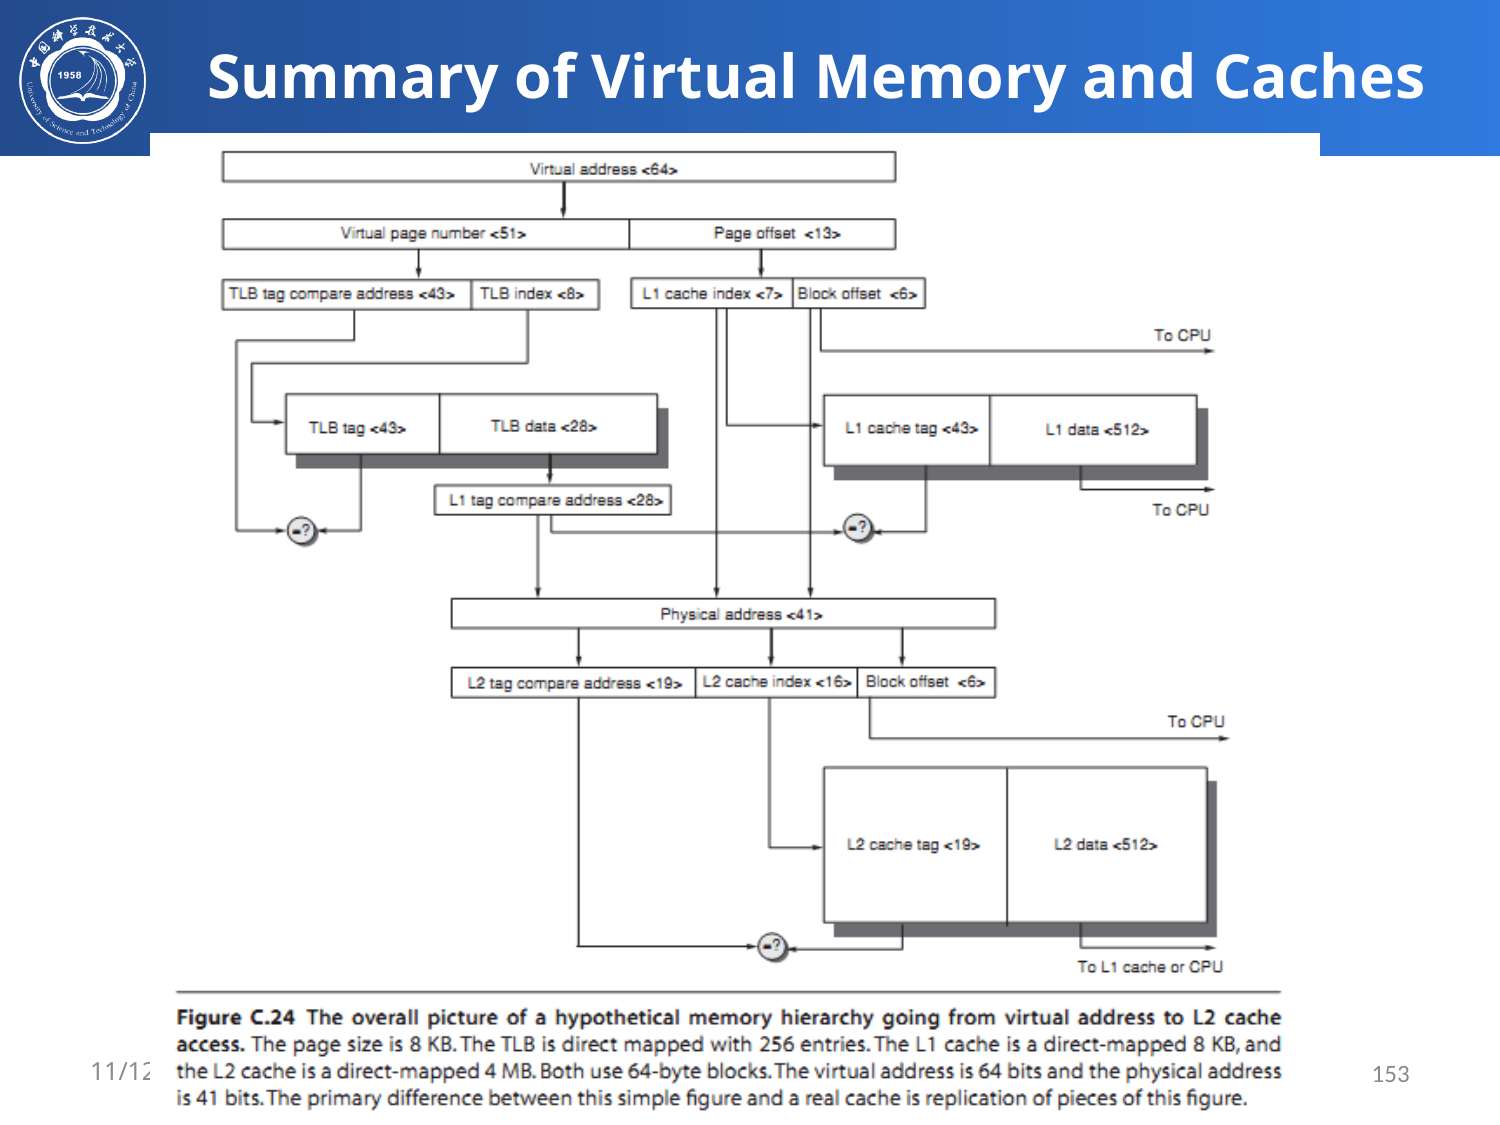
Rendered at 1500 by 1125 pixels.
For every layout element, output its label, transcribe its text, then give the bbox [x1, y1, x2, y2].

picture [19, 17, 146, 144]
title Summary of Virtual Memory and Caches [150, 0, 1500, 148]
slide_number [75, 1042, 145, 1103]
picture [149, 133, 1320, 1125]
slide_number 153 [1323, 1042, 1425, 1103]
